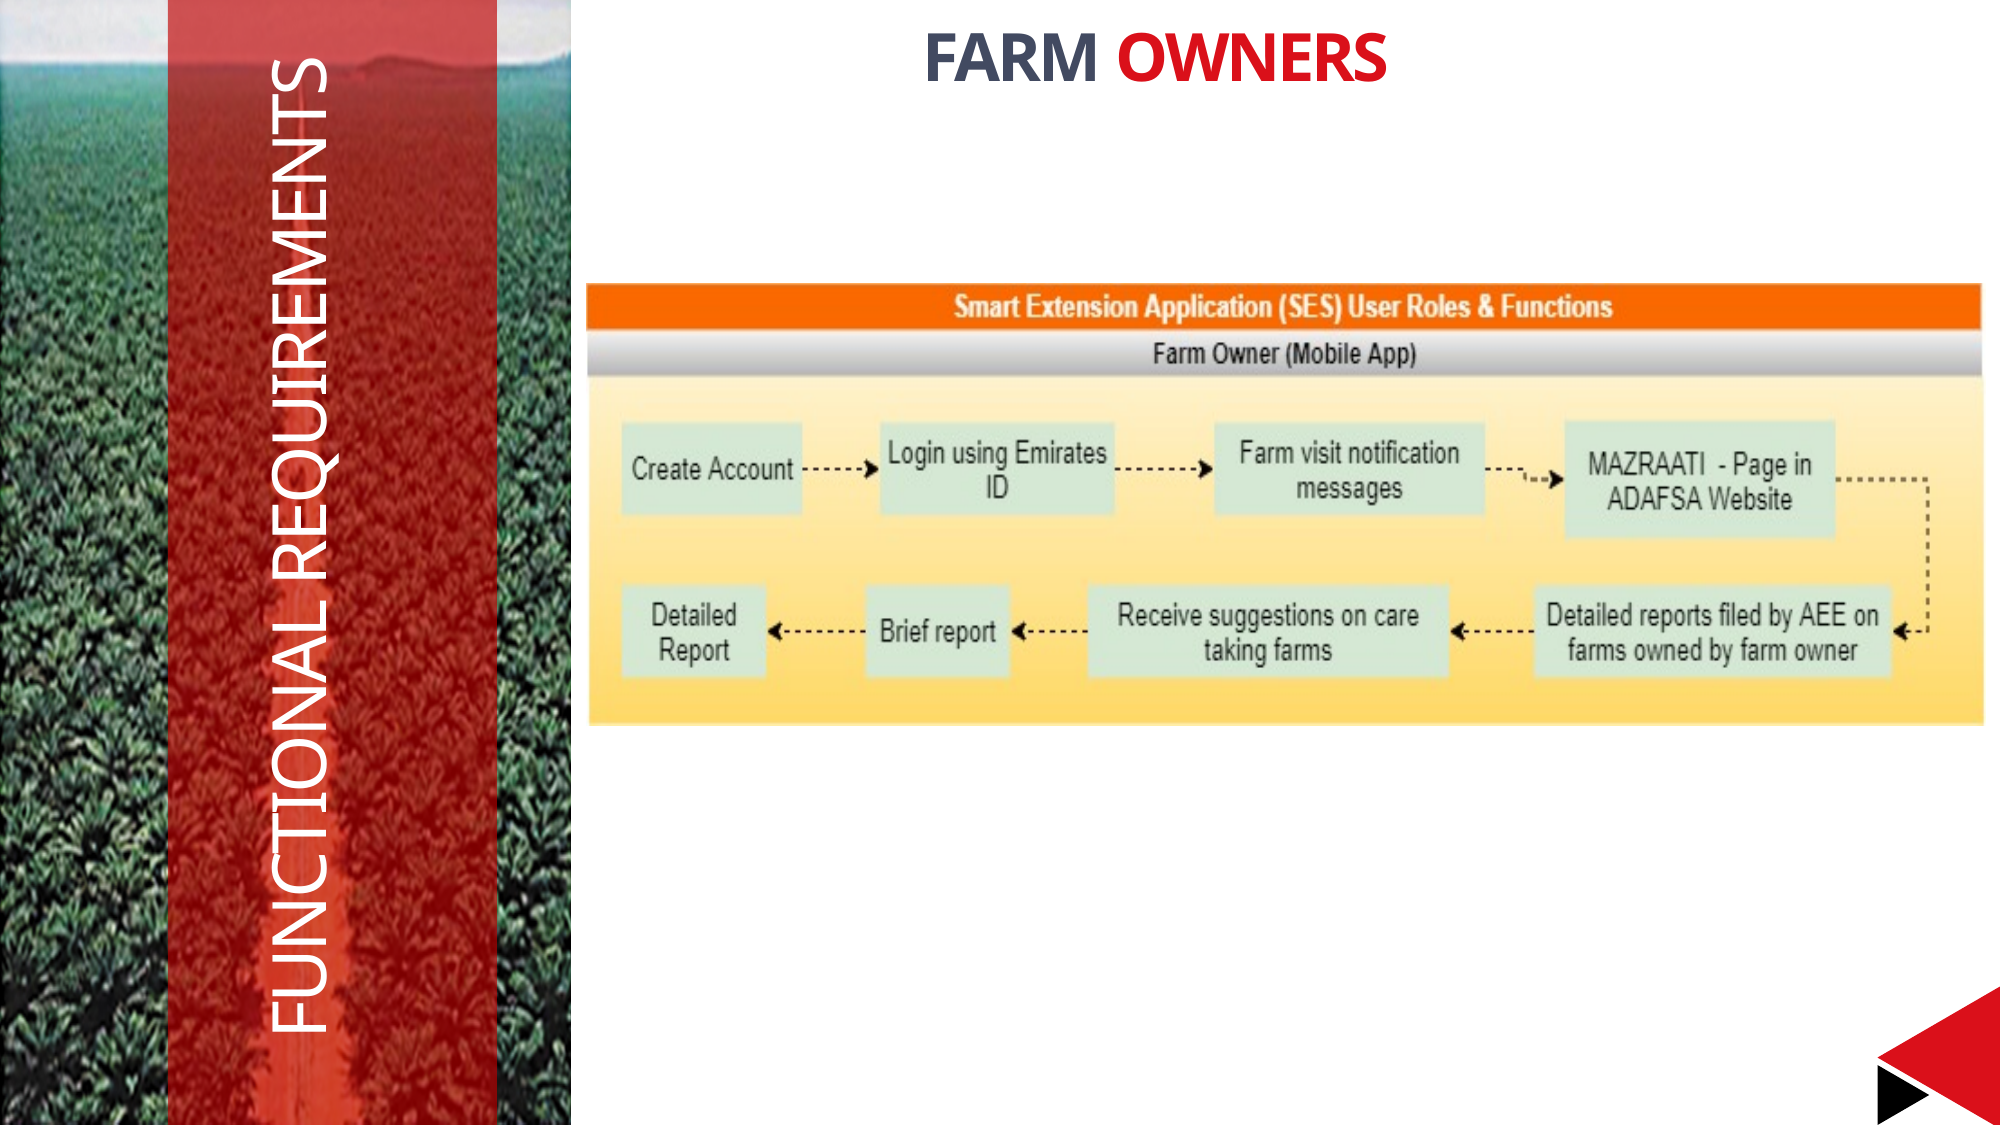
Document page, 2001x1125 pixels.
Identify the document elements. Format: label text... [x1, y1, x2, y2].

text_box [1877, 986, 2000, 1125]
text_box FARM OWNERS [907, 0, 1616, 103]
picture [0, 0, 571, 1125]
picture [586, 283, 1986, 727]
